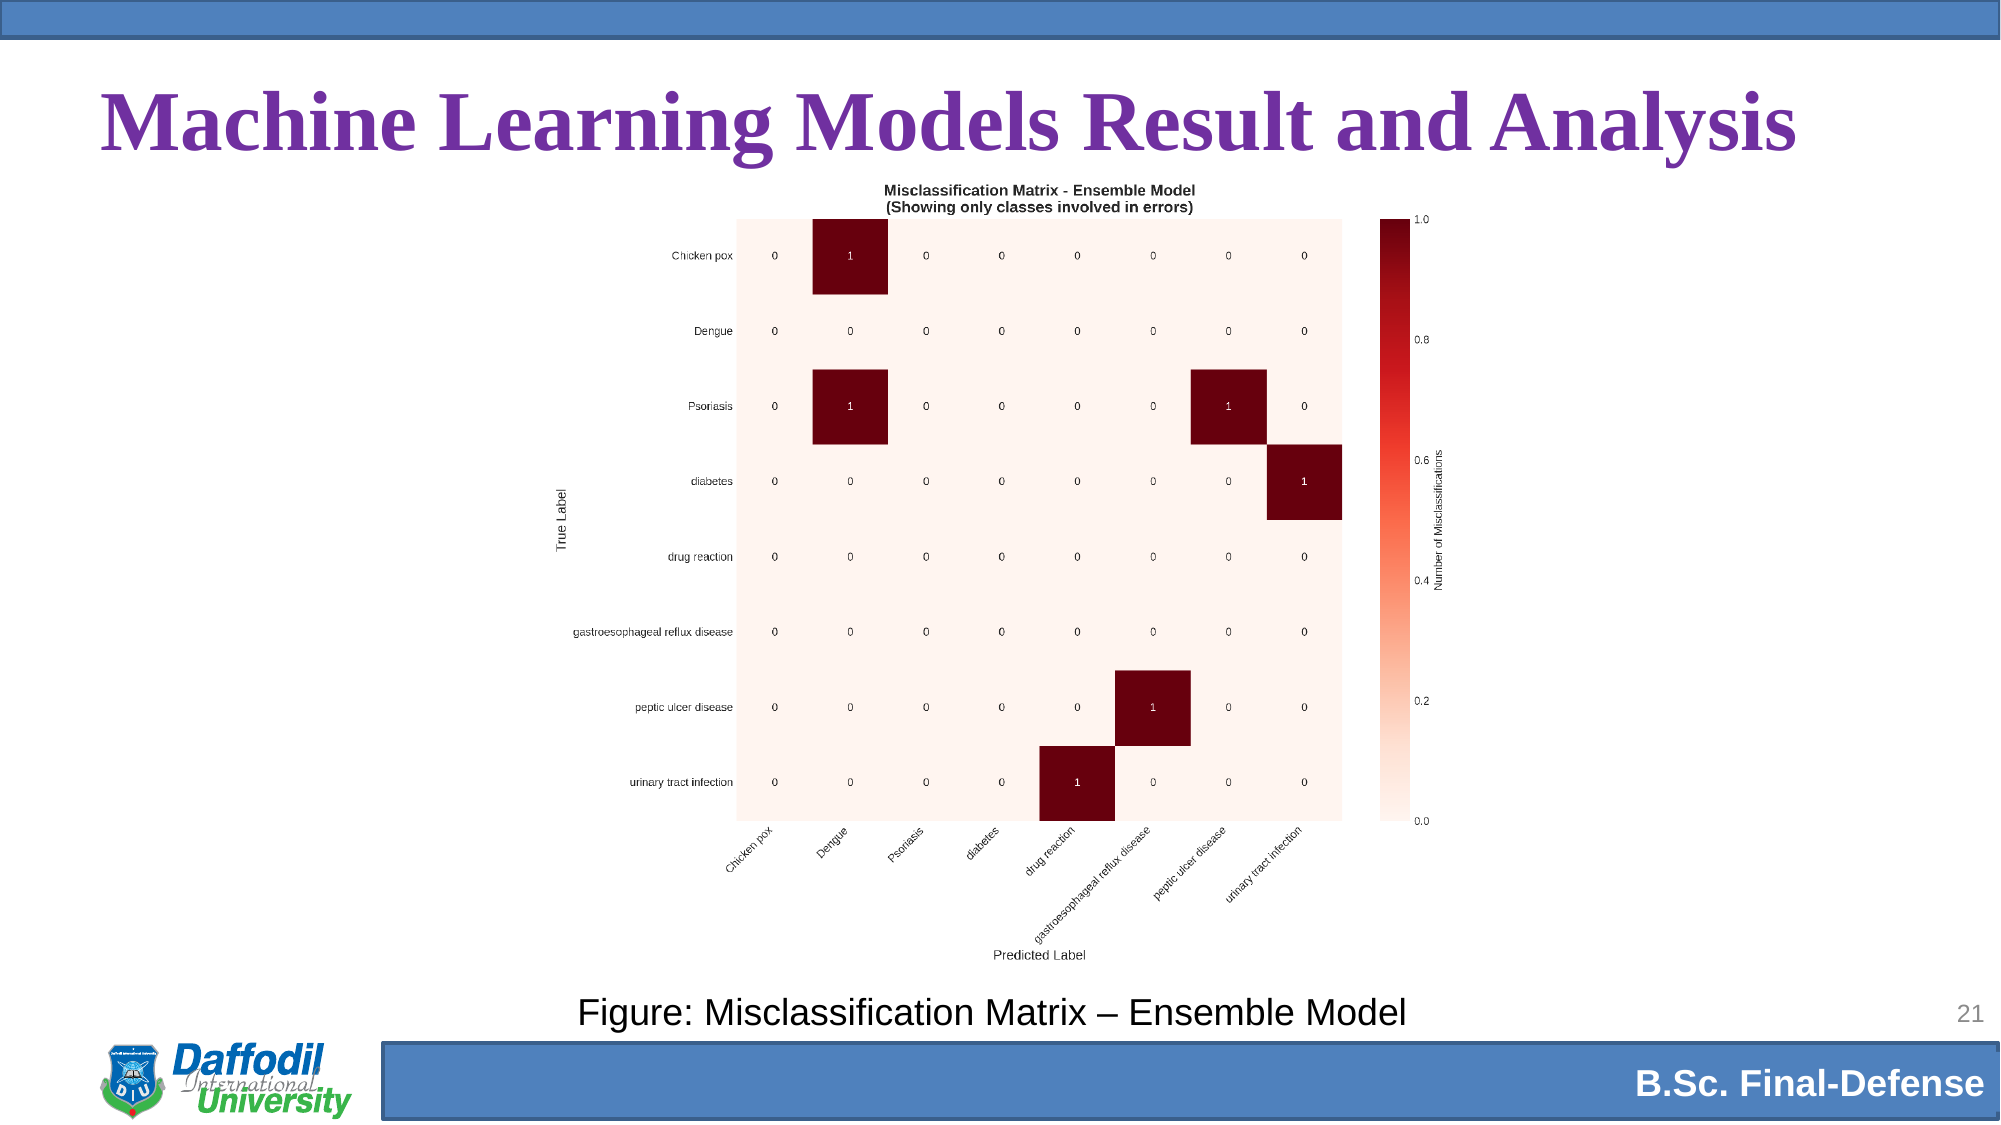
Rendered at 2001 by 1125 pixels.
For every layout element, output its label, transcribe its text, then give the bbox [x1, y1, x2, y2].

picture [547, 176, 1453, 970]
slide_number 21 [1533, 982, 2000, 1043]
text_box Figure: Misclassification Matrix – Ensemble Model [562, 980, 1482, 1040]
picture [125, 1078, 132, 1084]
title Machine Learning Models Result and Analysis [62, 45, 1838, 188]
text_box B.Sc. Final-Defense [1462, 1051, 2000, 1112]
